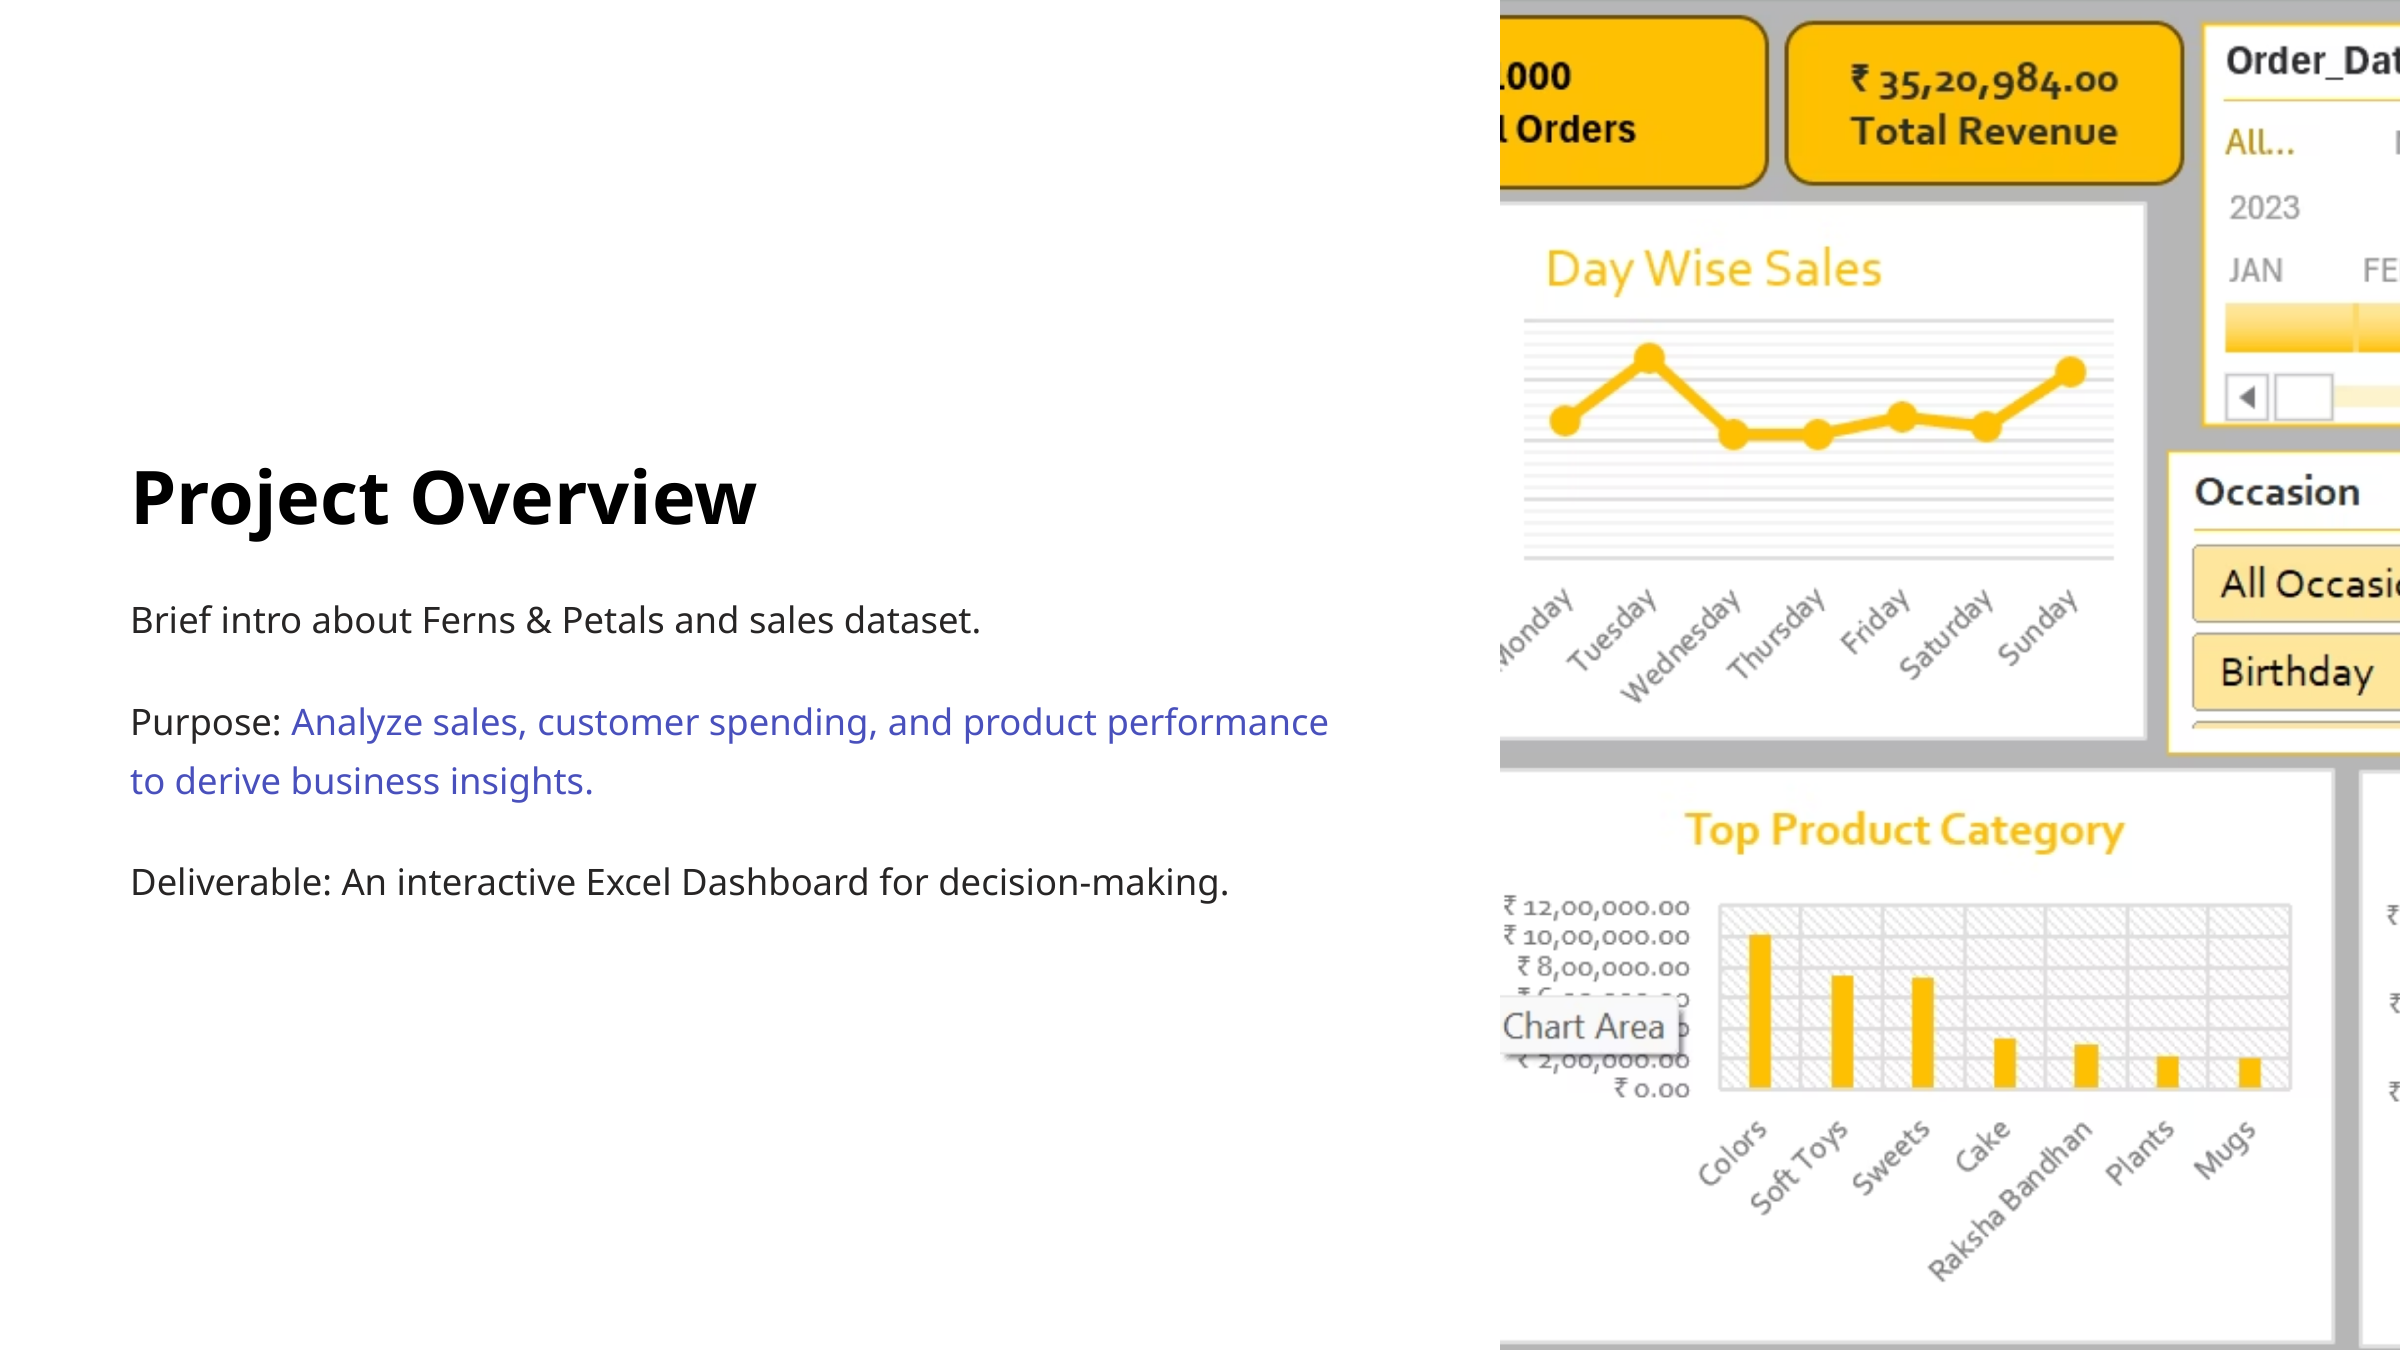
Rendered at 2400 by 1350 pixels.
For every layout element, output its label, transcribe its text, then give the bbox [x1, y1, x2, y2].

text_box Project Overview [130, 446, 875, 540]
text_box Brief intro about Ferns & Petals and sales dataset. [130, 581, 1370, 641]
picture [1499, 0, 2400, 1350]
text_box Deliverable: An interactive Excel Dashboard for decision-making. [130, 843, 1370, 904]
text_box Purpose: Analyze sales, customer spending, and product performance to derive business insights. [130, 682, 1370, 802]
